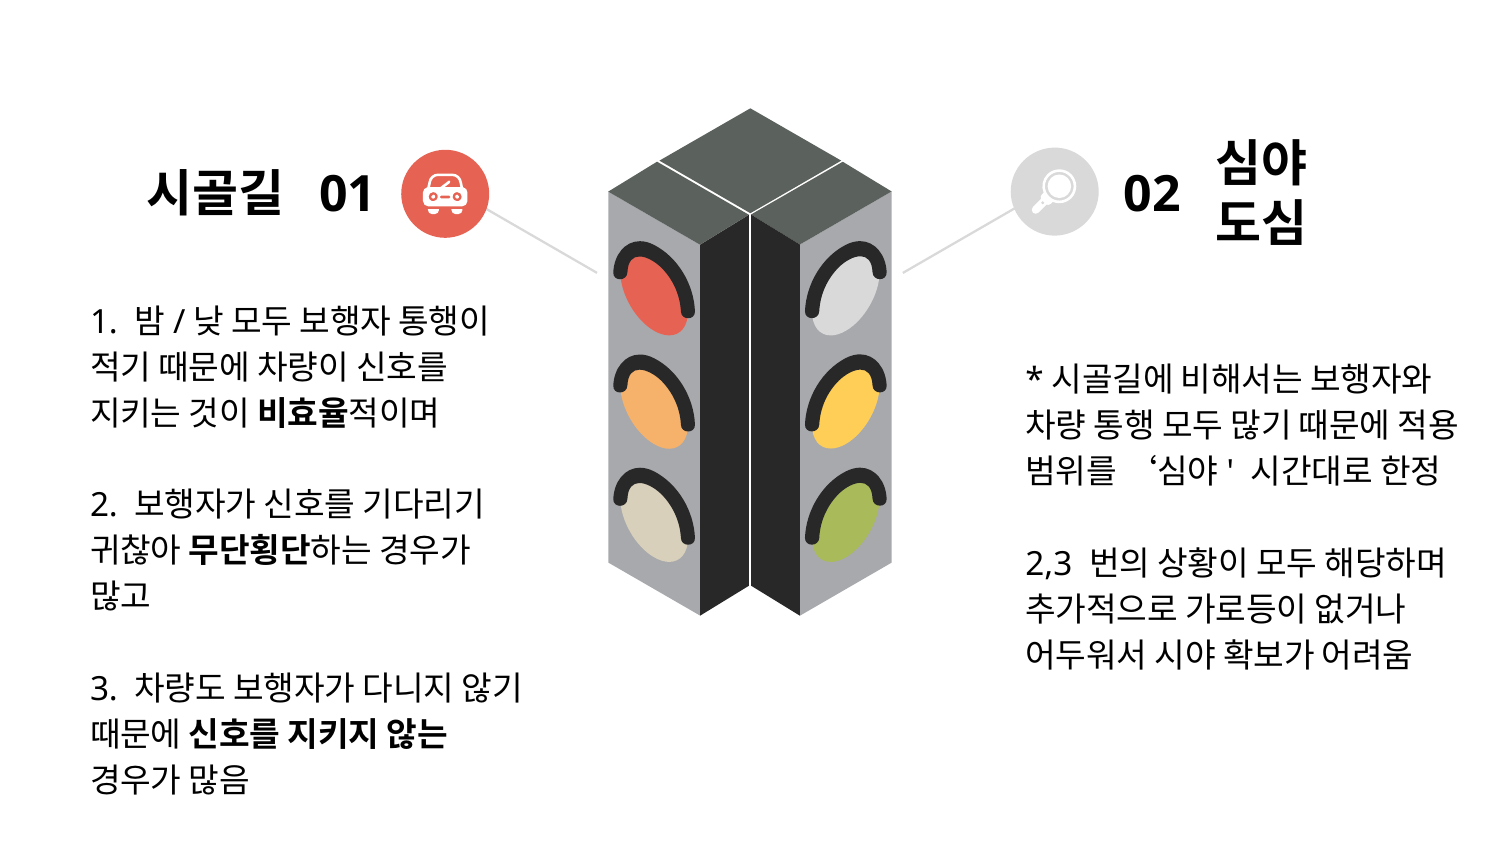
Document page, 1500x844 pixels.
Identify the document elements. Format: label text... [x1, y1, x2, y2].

text_box [1010, 147, 1099, 236]
text_box 심야 도심 [1200, 135, 1426, 248]
text_box [902, 208, 1014, 274]
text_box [608, 108, 892, 616]
text_box 1. 밤/낮 모두 보행자 통행이 적기 때문에 차량이 신호를 지키는 것이 비효율적이며 2. 보행자가 신호를 기다리기 귀찮아 무단횡단하는 경우가 많고 3. 차량도 보행자가 다니지 않기 때문에 신호를 지키지 않는 경우가 많음 [74, 315, 543, 777]
text_box 02 [1103, 164, 1201, 219]
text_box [1031, 169, 1079, 215]
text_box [74, 135, 598, 275]
text_box *시골길에 비해서는 보행자와 차량 통행 모두 많기 때문에 적용 범위를 ‘심야' 시간대로 한정 2,3 번의 상황이 모두 해당하며 추가적으로 가로등이 없거나 어두워서 시야 확보가 어려움 [1010, 289, 1479, 777]
